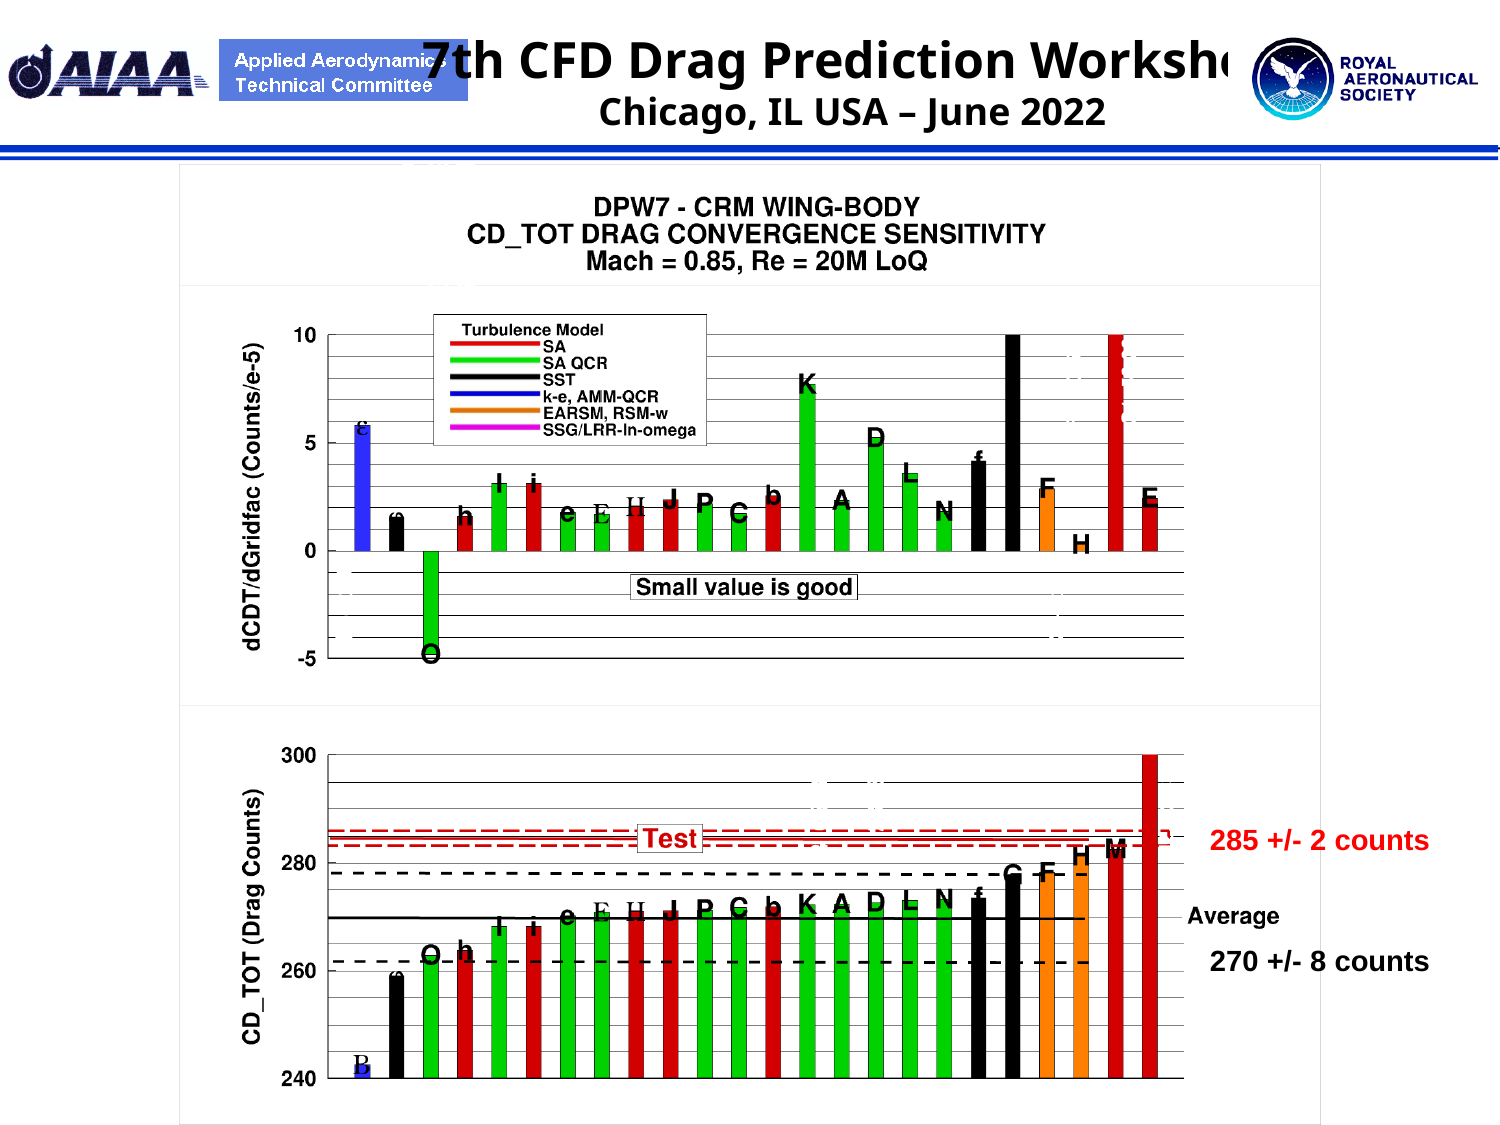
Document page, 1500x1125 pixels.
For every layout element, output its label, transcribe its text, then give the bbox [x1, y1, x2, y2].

picture [179, 164, 1321, 1125]
picture [1, 39, 468, 101]
text_box 285 +/- 2 counts [1324, 814, 1446, 864]
text_box 270 +/- 8 counts [1324, 934, 1446, 985]
picture [463, 56, 468, 73]
picture [1228, 13, 1500, 144]
